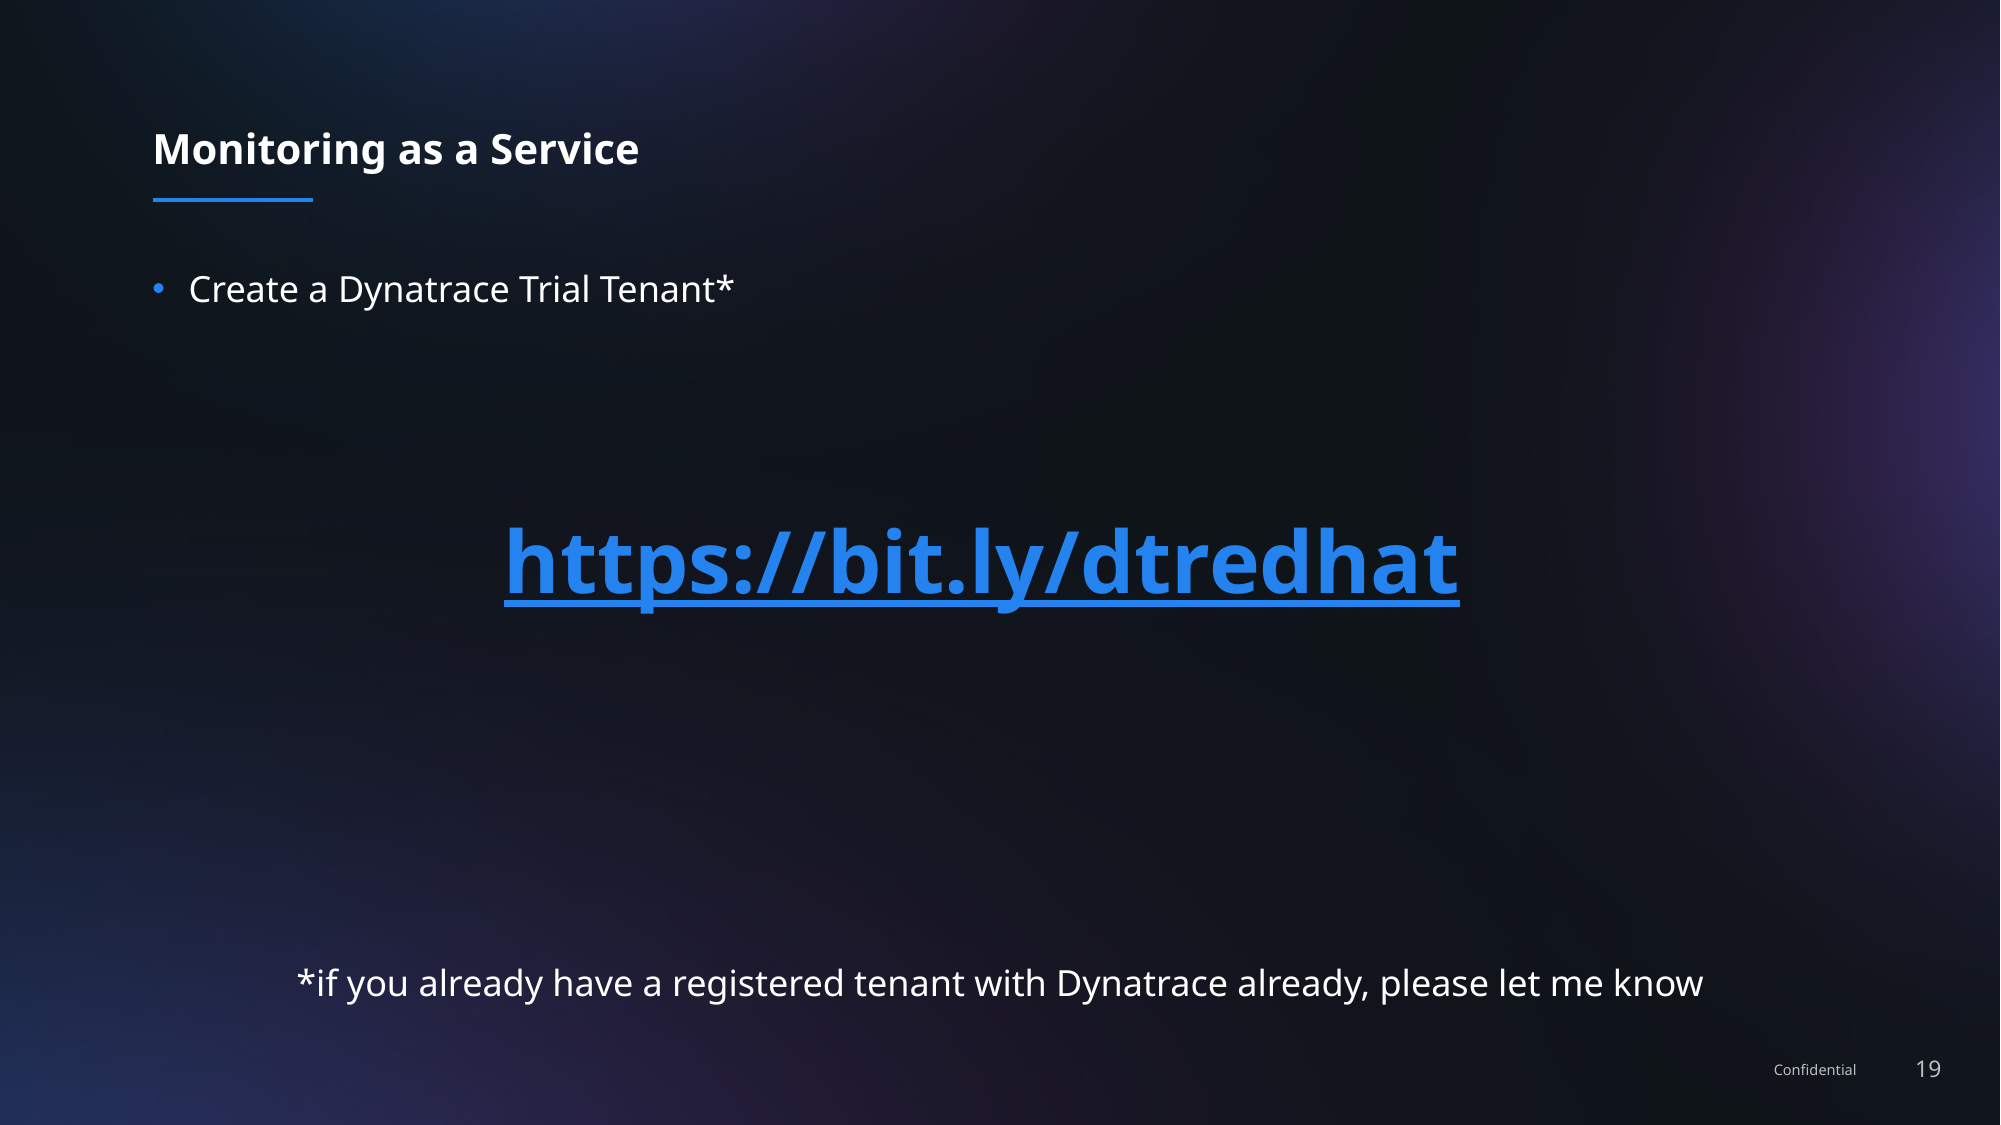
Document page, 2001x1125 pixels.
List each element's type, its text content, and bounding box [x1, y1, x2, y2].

list Create a Dynatrace Trial Tenant* https://bit.ly/dtredhat *if you already have a registered tenant with Dynatrace already, please let me know [137, 249, 1863, 1014]
title Monitoring as a Service [137, 59, 1863, 181]
picture [0, 0, 2001, 1125]
